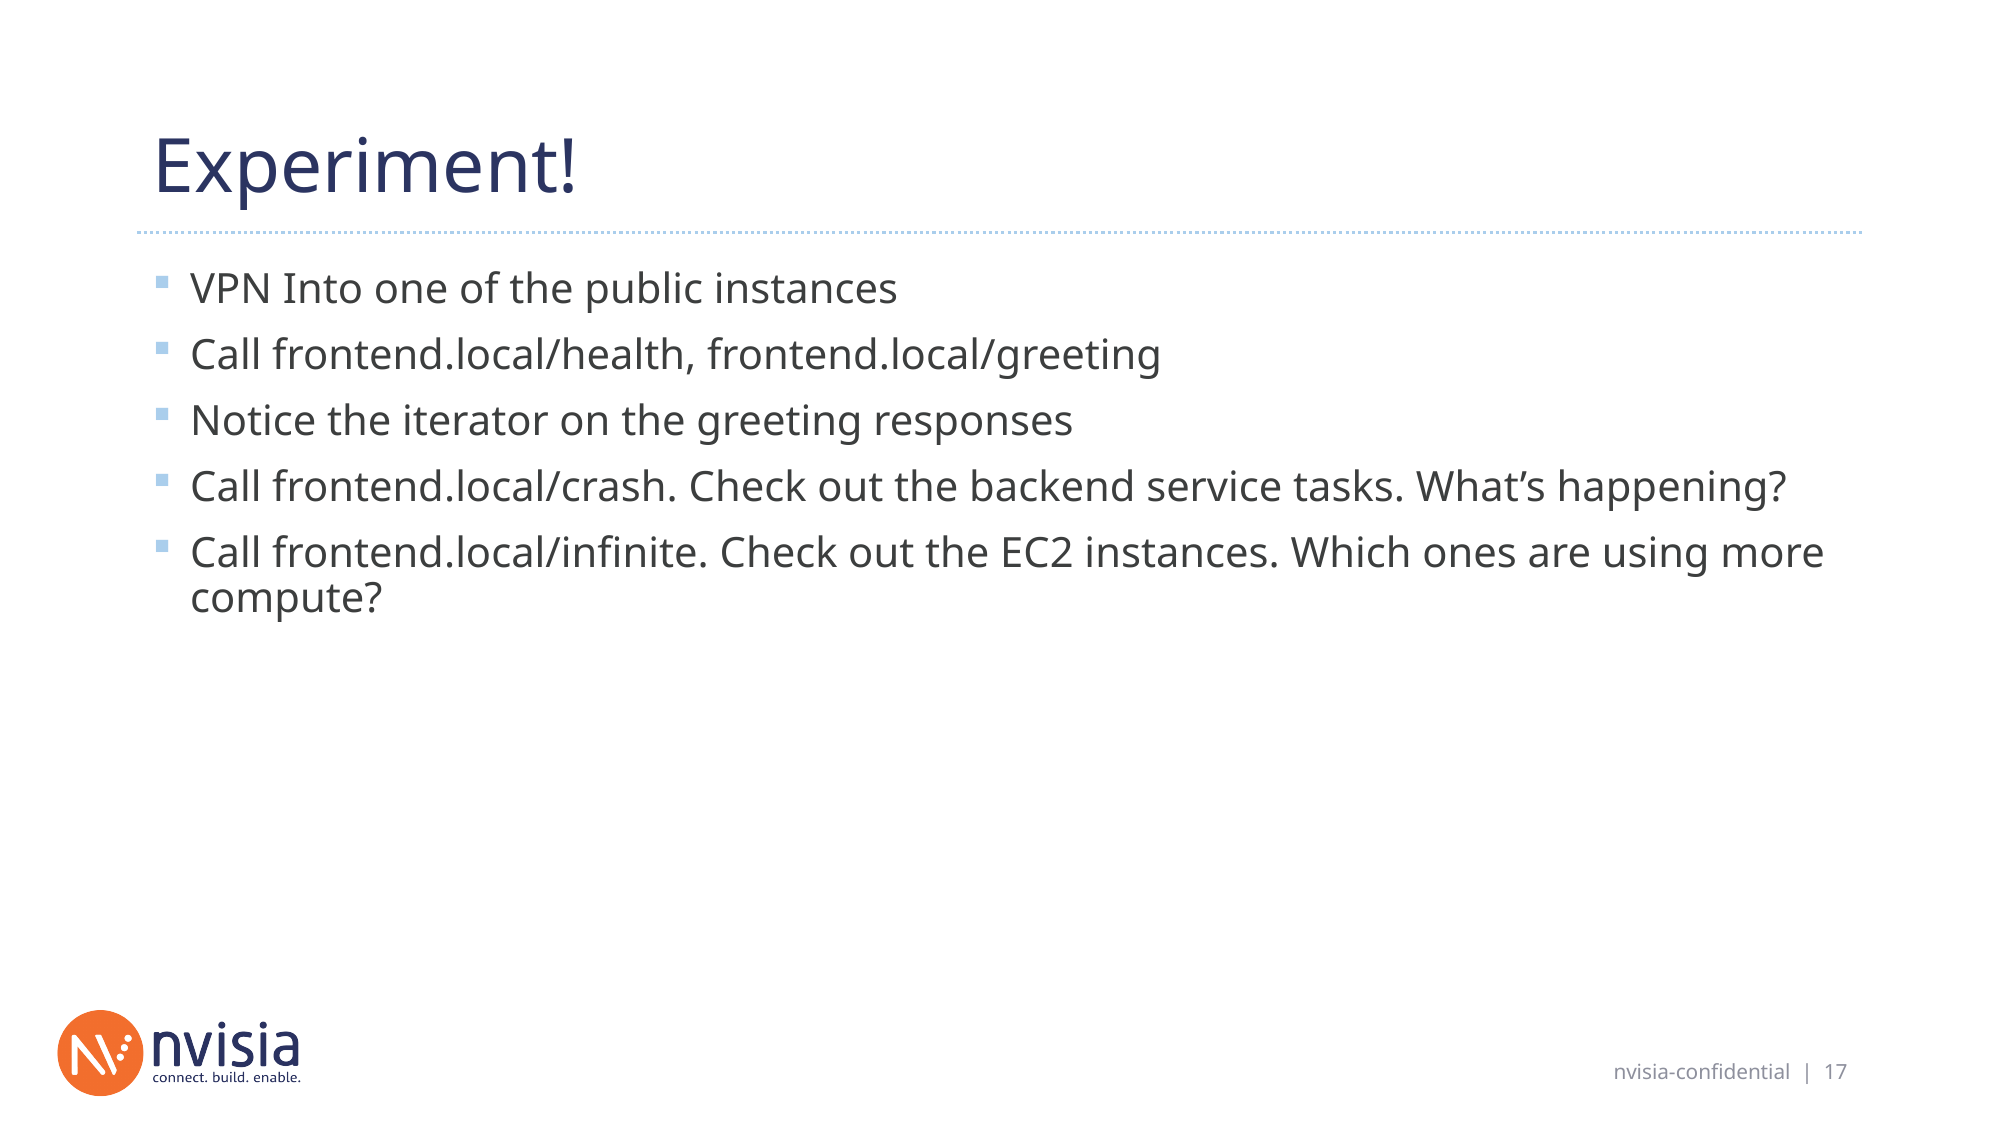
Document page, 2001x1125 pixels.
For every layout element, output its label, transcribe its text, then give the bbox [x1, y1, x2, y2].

title Experiment! [137, 59, 1863, 260]
picture [48, 1003, 312, 1103]
list VPN Into one of the public instances Call frontend.local/health, frontend.local/greeting Notice the iterator on the greeting responses Call frontend.local/crash. Check out the backend service tasks. What’s happening? Call frontend.local/infinite. Check out the EC2 instances. Which ones are using more compute? [137, 260, 1863, 865]
text_box nvisia-confidential | 17 [1412, 1042, 1863, 1103]
